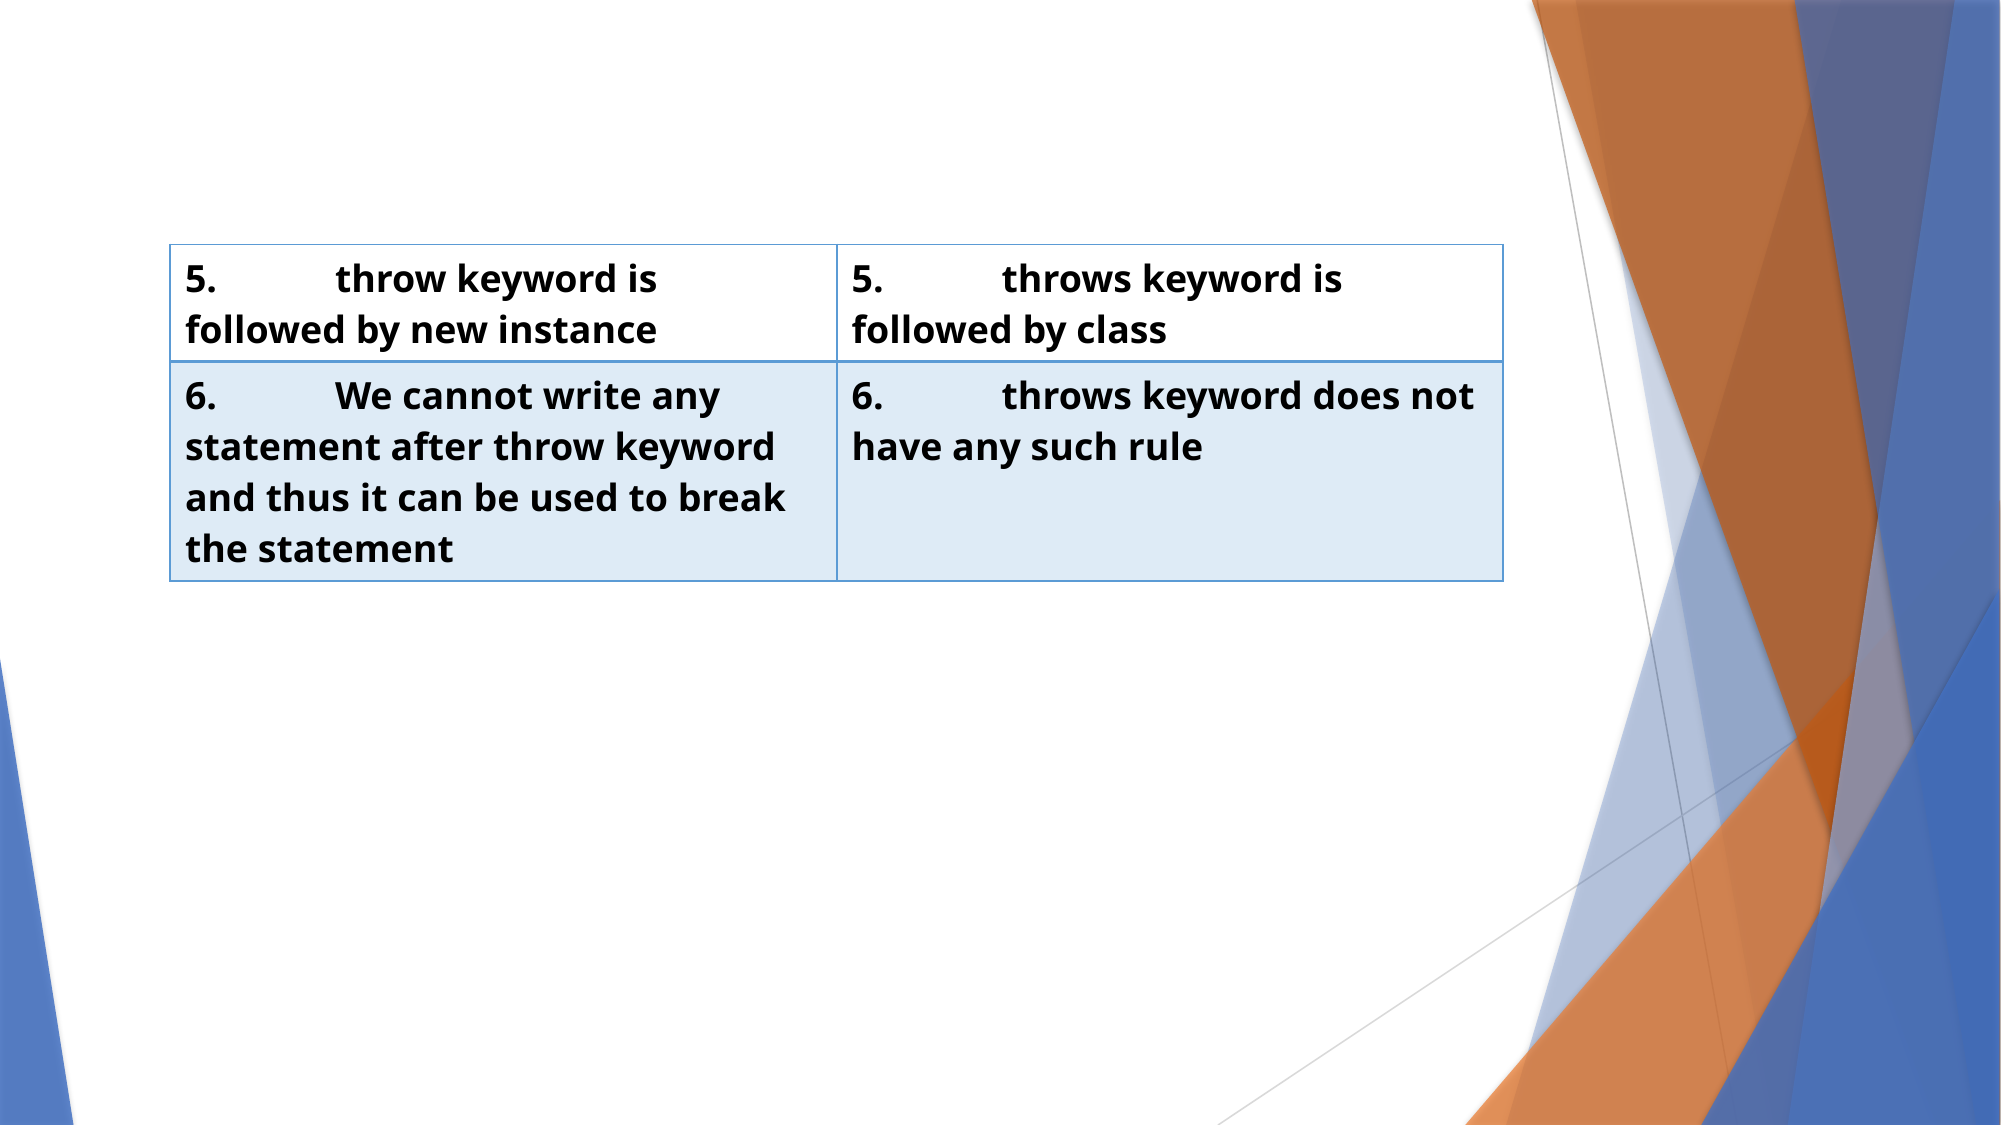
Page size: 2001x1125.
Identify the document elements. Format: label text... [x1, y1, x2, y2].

table_cell 6. throws keyword does not have any such rule [838, 363, 1502, 580]
table_header 5. throws keyword is followed by class [838, 245, 1502, 360]
table_cell 6. We cannot write any statement after throw keyword and thus it can be used to break the statement [171, 363, 836, 580]
table_header 5. throw keyword is followed by new instance [171, 245, 836, 360]
